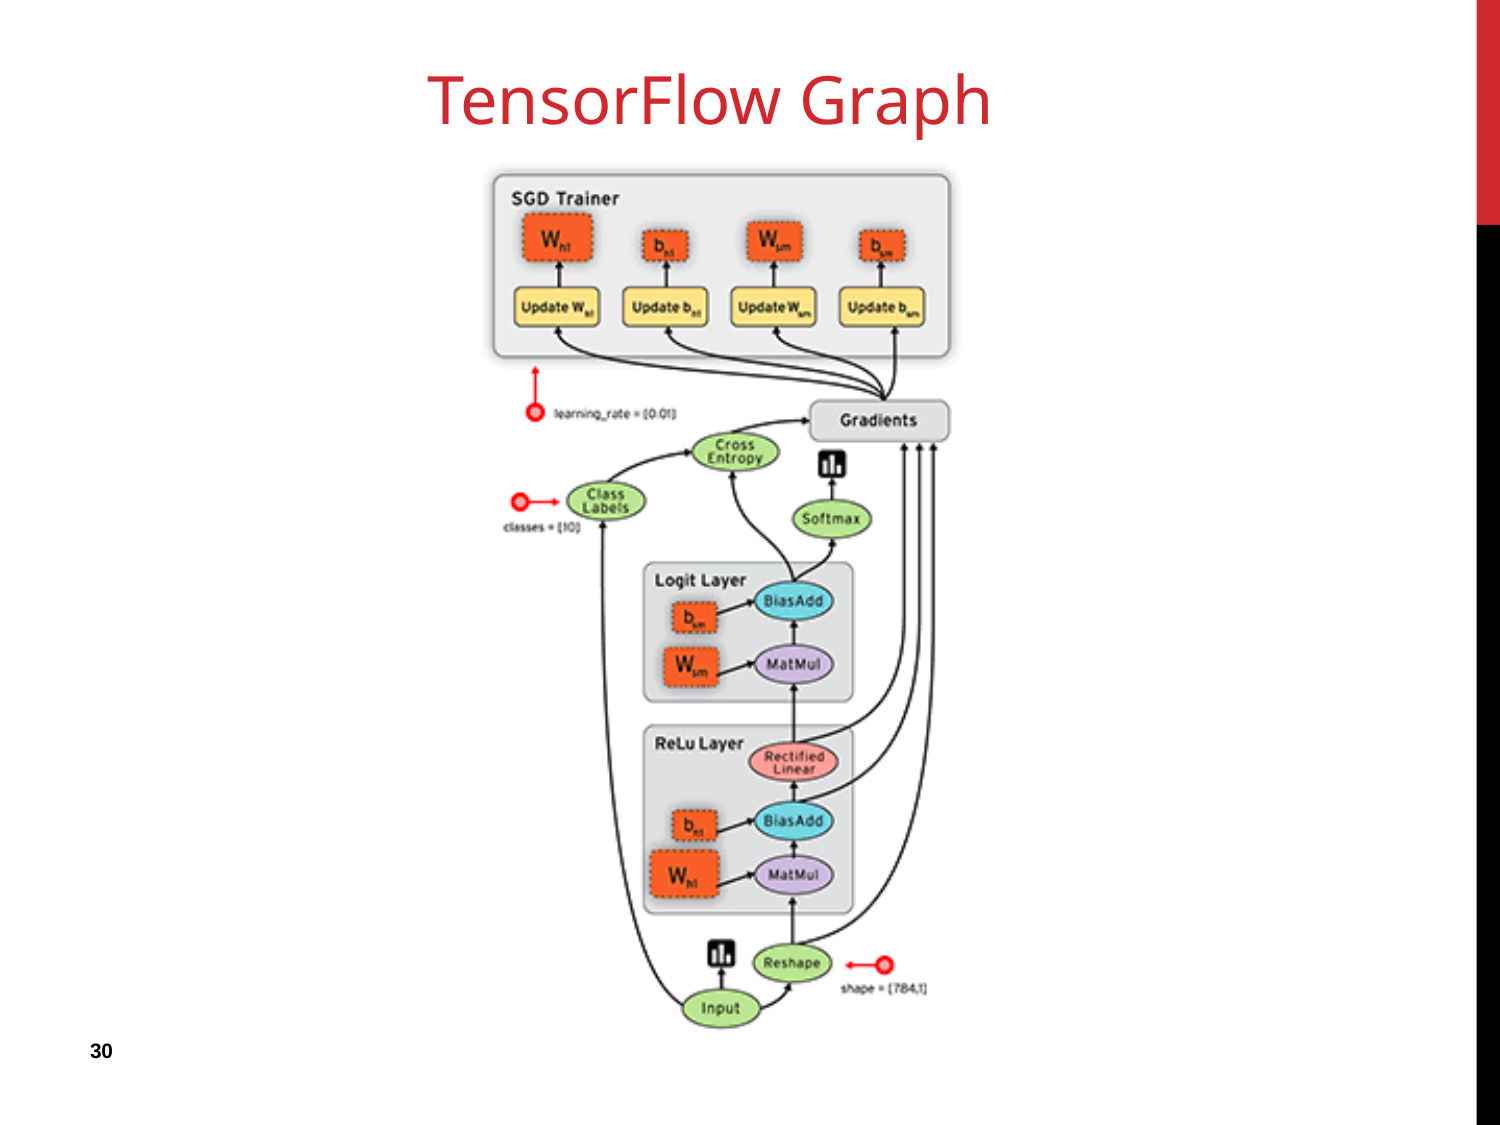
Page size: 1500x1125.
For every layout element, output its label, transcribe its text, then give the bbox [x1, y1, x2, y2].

picture [337, 49, 1099, 1103]
title TensorFlow Graph [75, 27, 1347, 146]
slide_number ‹#› [75, 1012, 332, 1063]
